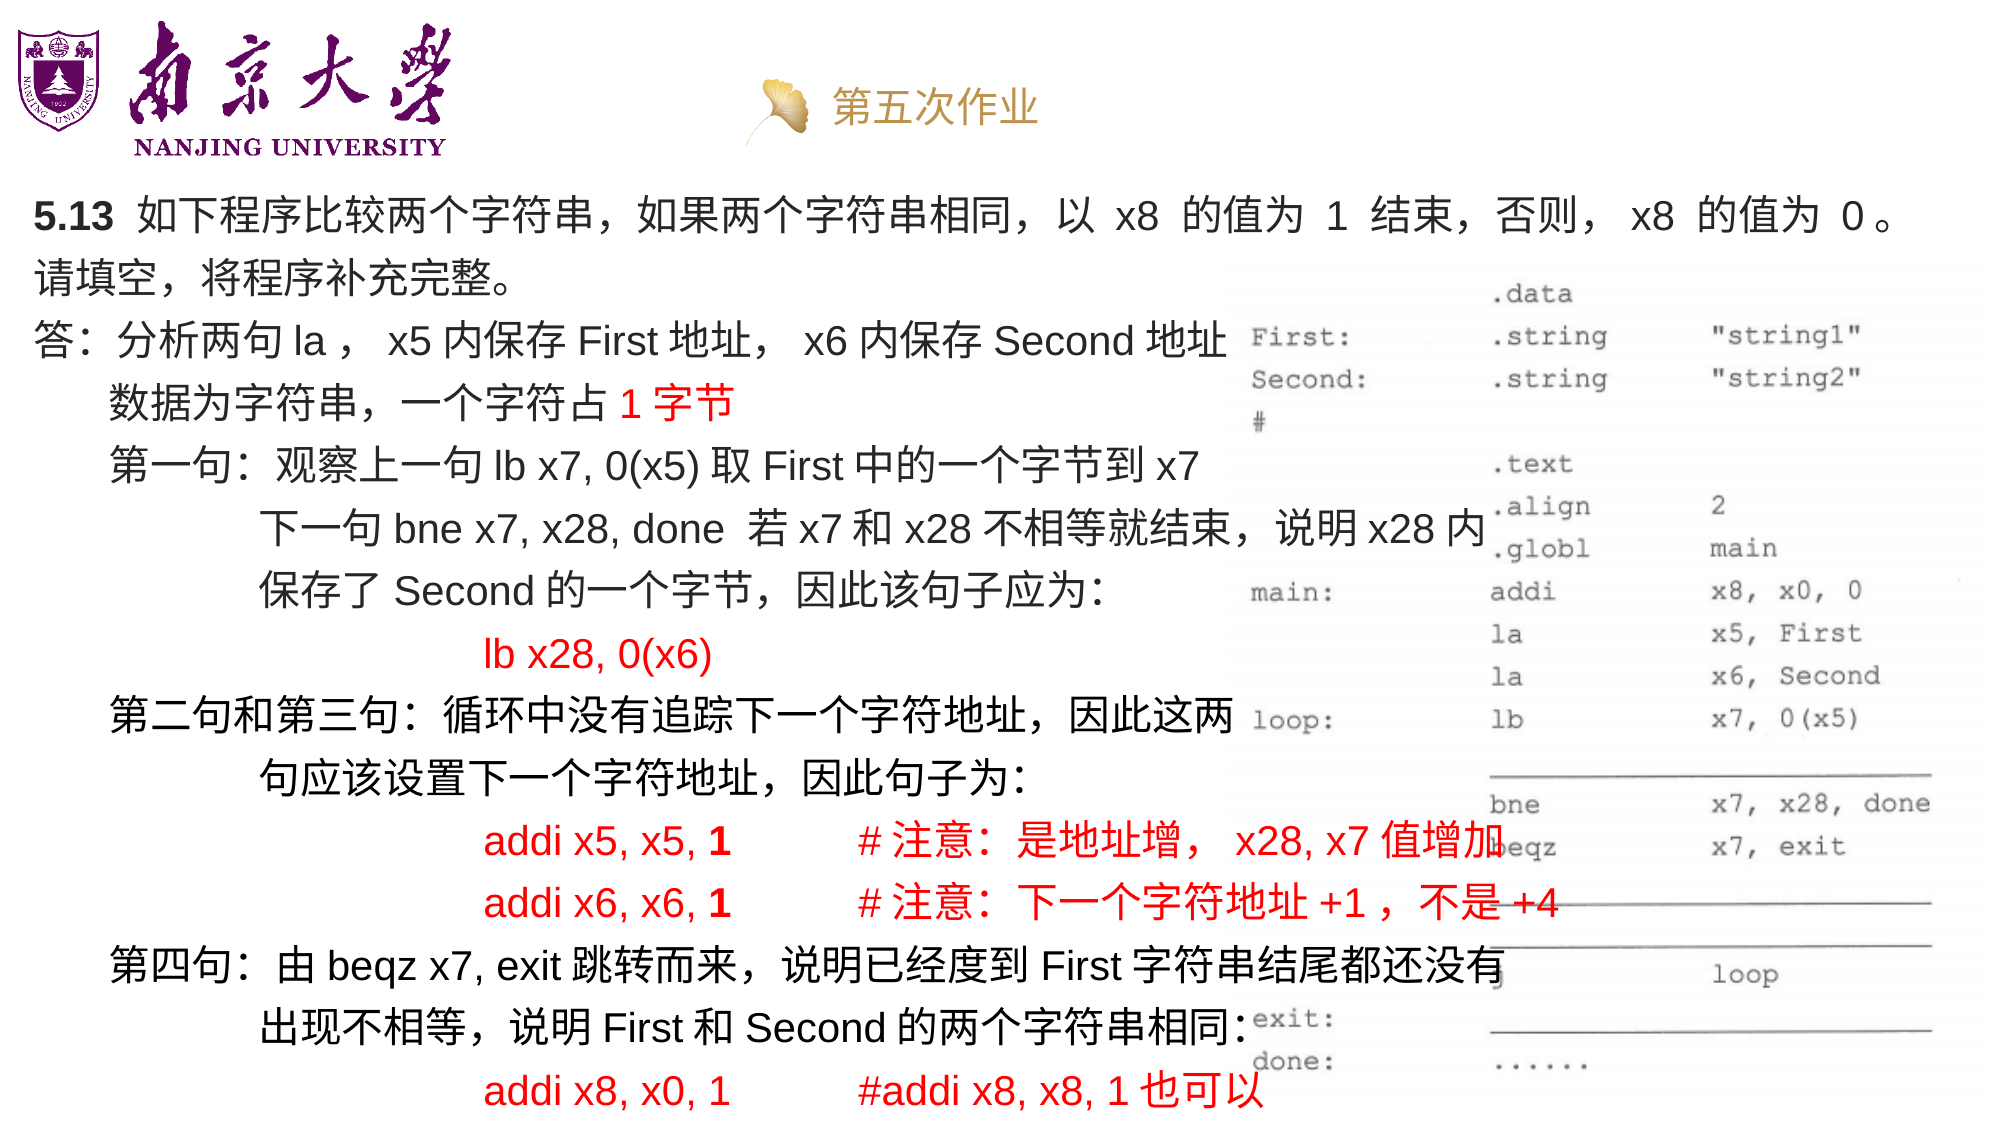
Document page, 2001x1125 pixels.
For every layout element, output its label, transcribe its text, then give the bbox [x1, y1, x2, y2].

picture [1225, 265, 1984, 1095]
text_box 第五次作业 [816, 73, 1226, 139]
picture [731, 64, 830, 169]
picture [18, 21, 451, 160]
text_box 5.13 如下程序比较两个字符串，如果两个字符串相同，以 x8 的值为 1 结束，否则，x8 的值为 0。 请填空，将程序补充完整。 答：分析两句la，x5内保存First地址，x6内保存Second地址 数据为字符串，一个字符占1字节 第一句：观察上一句lb x7, 0(x5)取First中的一个字节到x7 下一句bne x7, x28, done 若x7和x28不相等就结束，说明x28内 保存了Second的一个字节，因此该句子应为： lb x28, 0(x6) 第二句和第三句：循环中没有追踪下一个字符地址，因此这两 句应该设置下一个字符地址，因此句子为： addi x5, x5, 1 #注意：是地址增，x28, x7值增加 addi x6, x6, 1 #注意：下一个字符地址+1，不是+4 第四句：由beqz x7, exit跳转而来，说明已经度到First字符串结尾都还没有 出现不相等，说明First和Second的两个字符串相同： addi x8, x0, 1 #addi x8, x8, 1也可以 [18, 169, 1744, 794]
